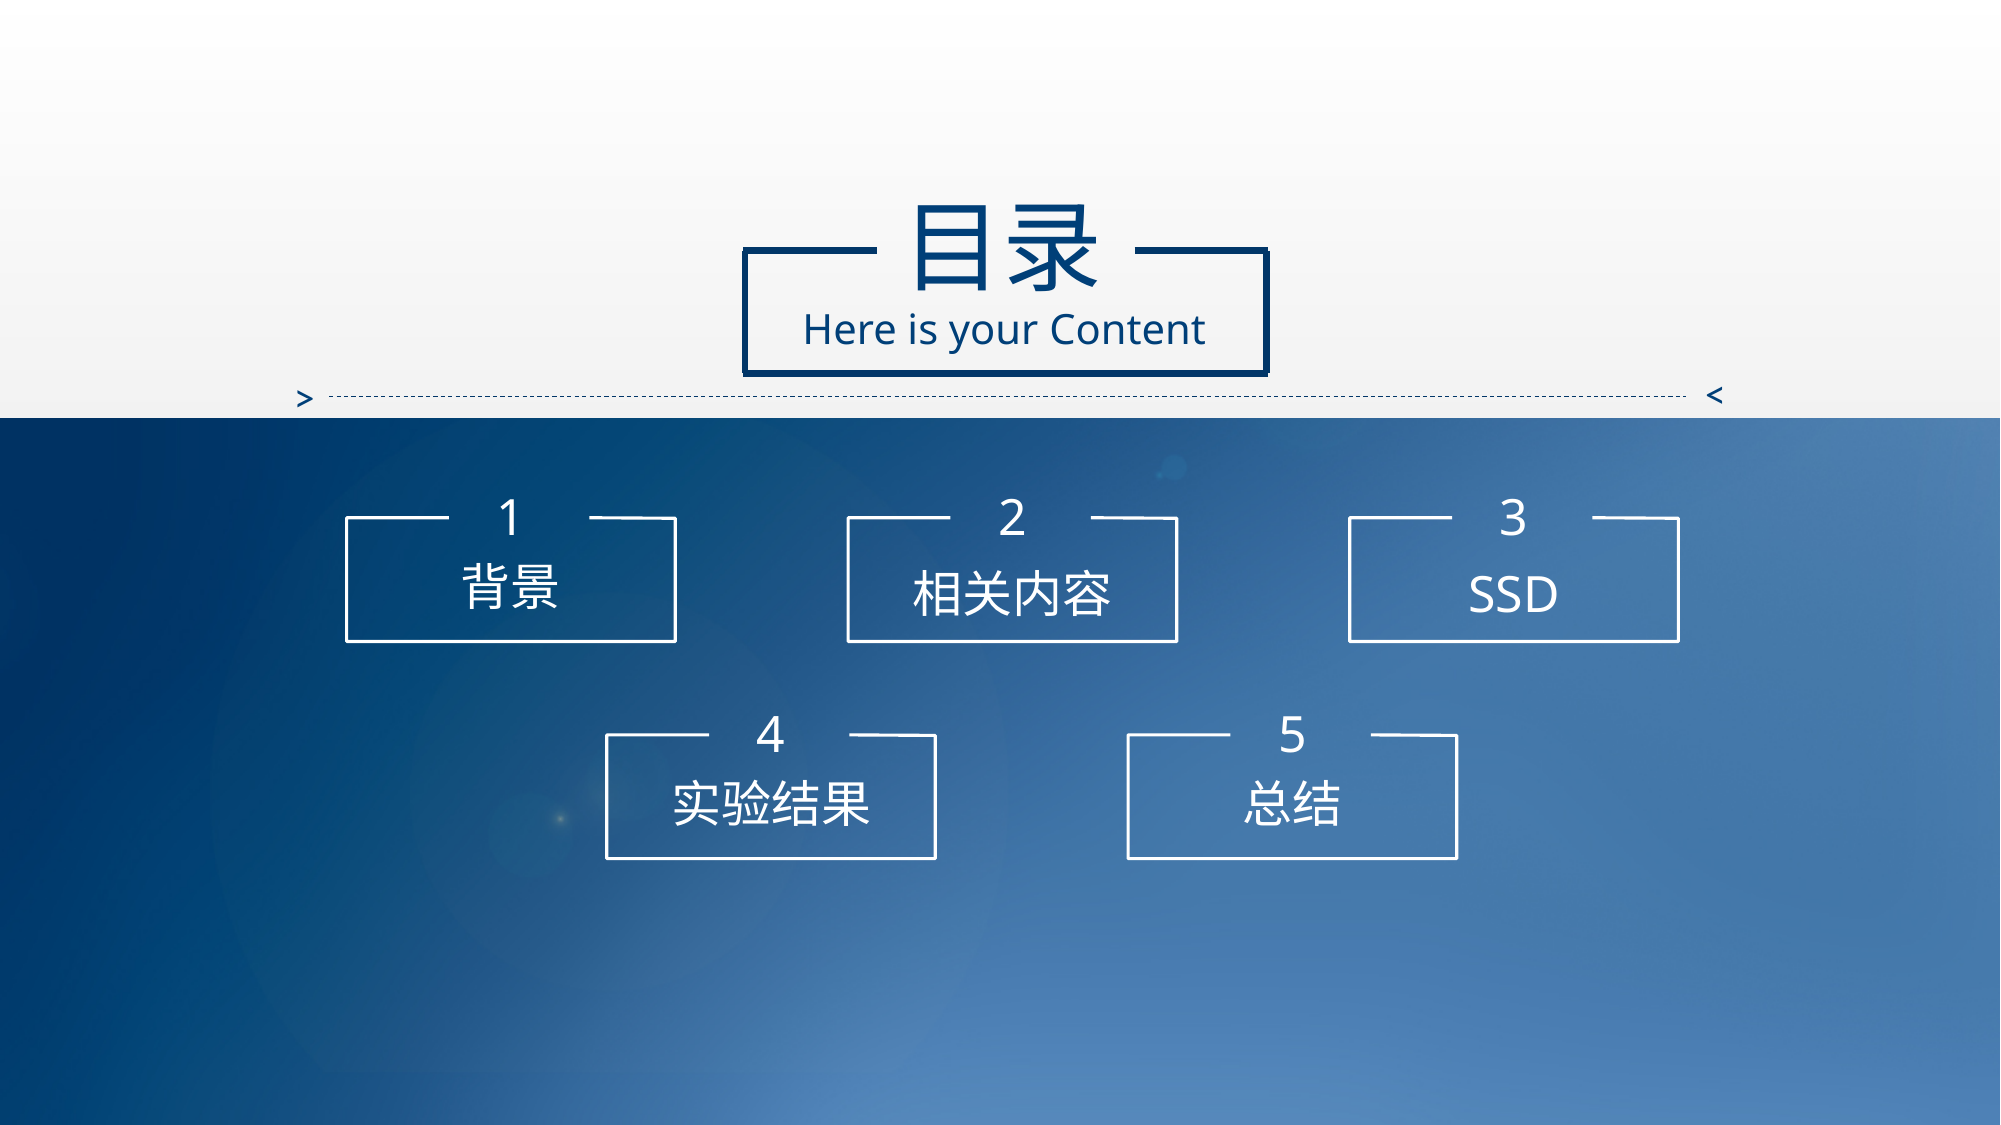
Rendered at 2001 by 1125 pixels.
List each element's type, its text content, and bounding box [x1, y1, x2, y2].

text_box SSD [1360, 555, 1668, 631]
text_box 4 [717, 695, 825, 765]
text_box 2 [958, 477, 1067, 553]
picture [0, 418, 2000, 1125]
text_box 相关内容 [859, 555, 1166, 631]
text_box [1128, 734, 1457, 859]
text_box 5 [1238, 695, 1347, 765]
text_box [346, 517, 676, 642]
text_box [1349, 517, 1679, 642]
text_box 3 [1460, 477, 1568, 553]
text_box 总结 [1139, 765, 1446, 841]
text_box 目录 [849, 175, 1156, 295]
text_box > [1657, 367, 1741, 432]
text_box > [279, 363, 362, 429]
text_box 1 [457, 477, 565, 548]
text_box Here is your Content [749, 295, 1262, 361]
text_box 实验结果 [617, 765, 925, 841]
text_box [606, 734, 936, 859]
text_box 背景 [357, 548, 664, 624]
text_box [848, 517, 1177, 642]
text_box [0, 0, 2000, 418]
